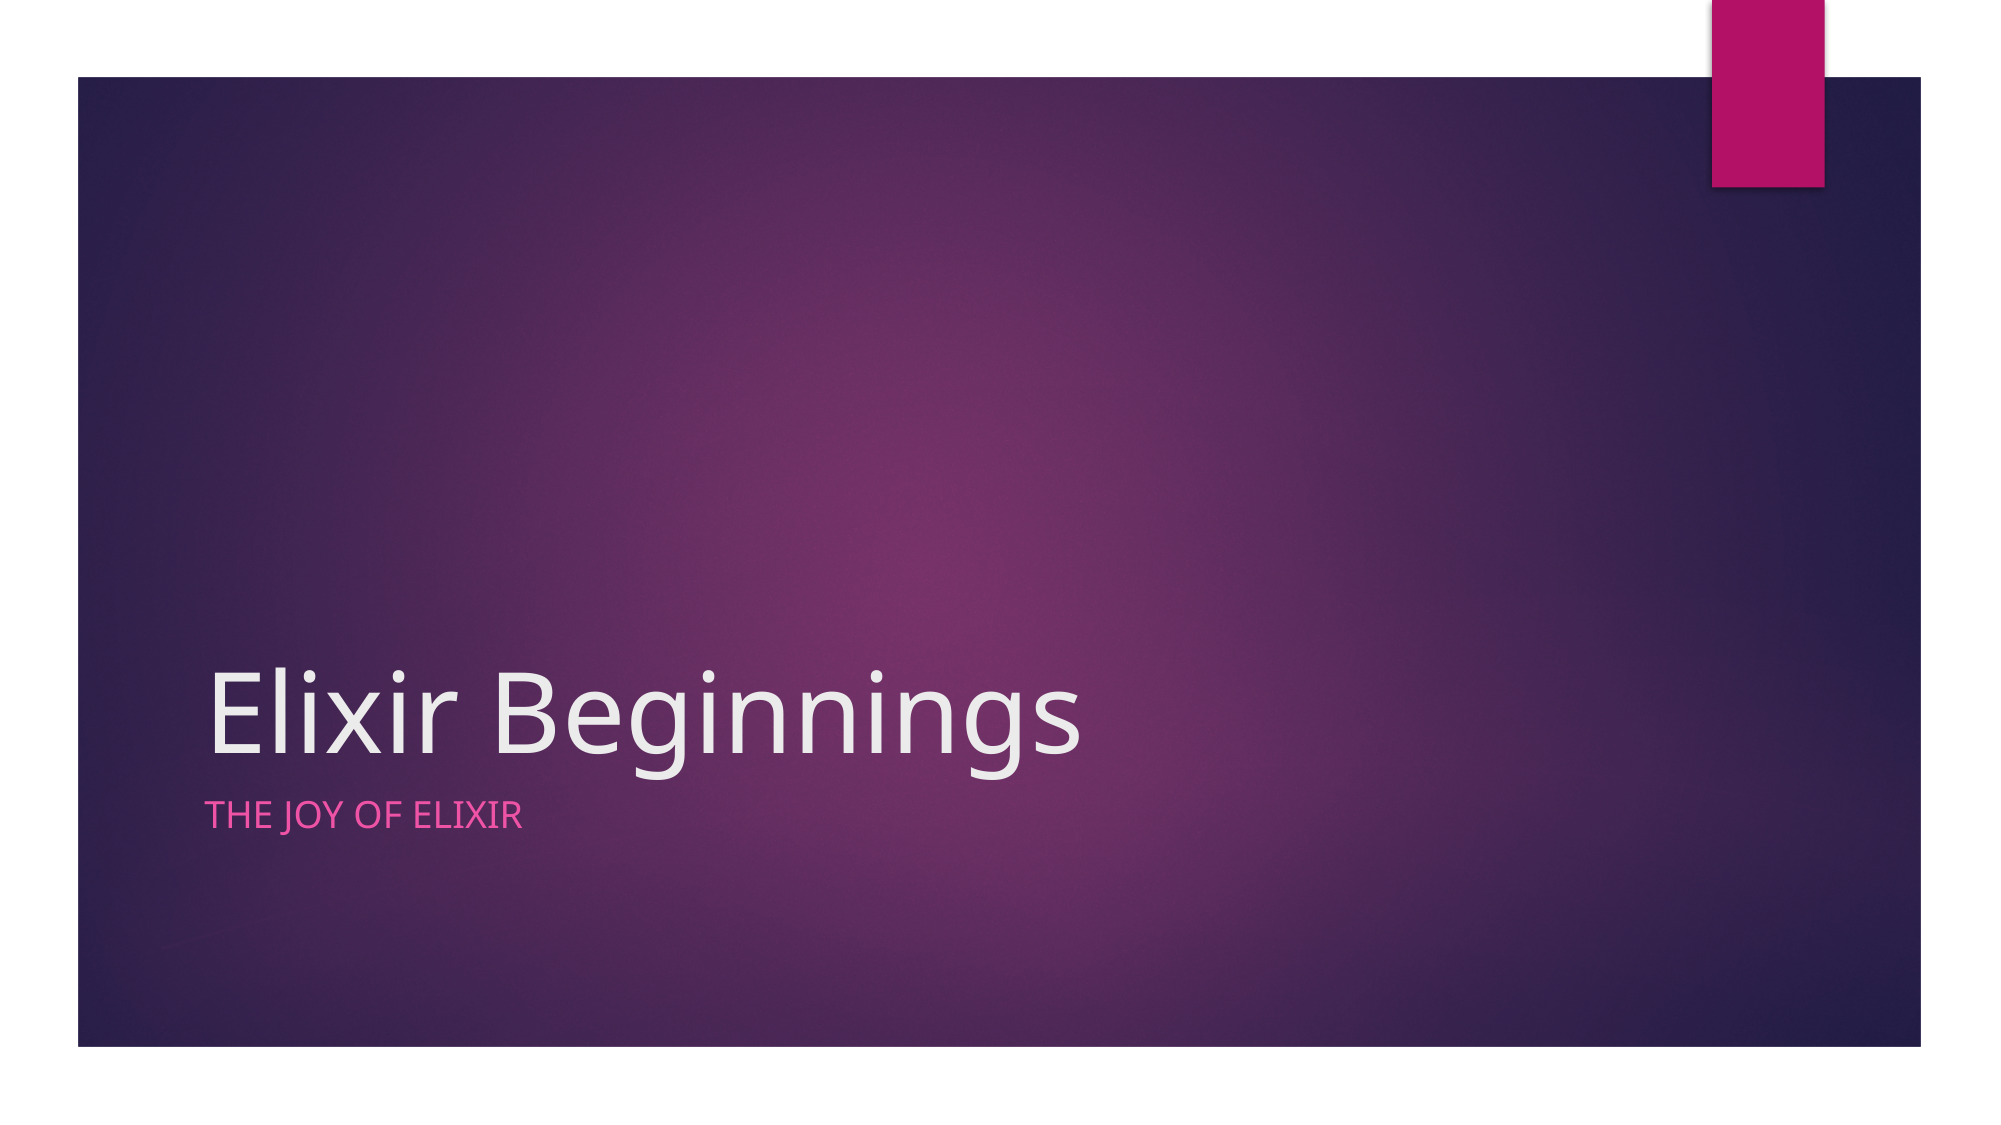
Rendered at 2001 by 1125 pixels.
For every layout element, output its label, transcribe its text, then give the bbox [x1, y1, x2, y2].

title Elixir Beginnings [189, 344, 1638, 783]
subtitle The joy of elixir [189, 783, 1638, 925]
